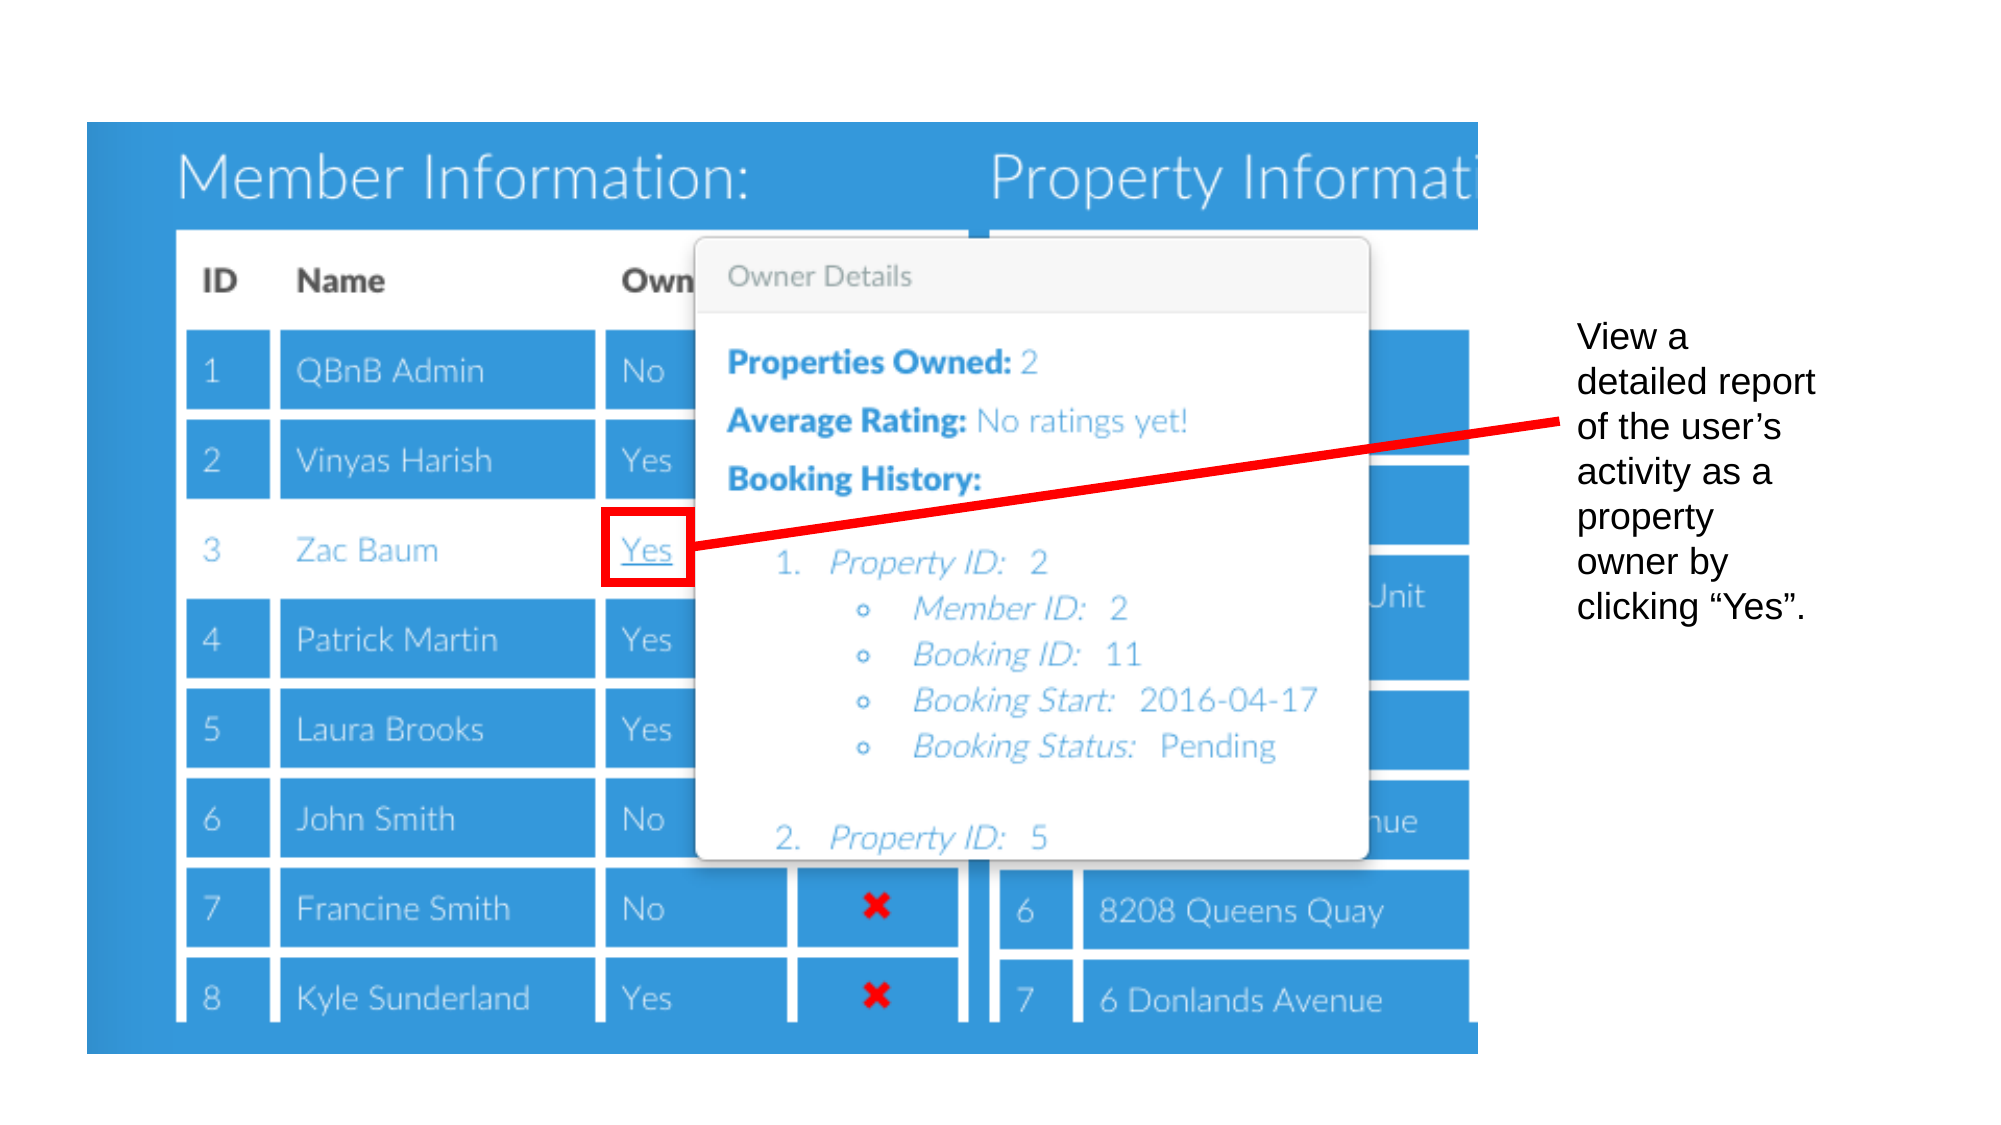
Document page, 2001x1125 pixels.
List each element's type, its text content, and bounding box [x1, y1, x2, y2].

text_box View a detailed report of the user’s activity as a property owner by clicking “Yes”. [1562, 304, 1837, 635]
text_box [690, 421, 1560, 548]
picture [87, 122, 1478, 1055]
